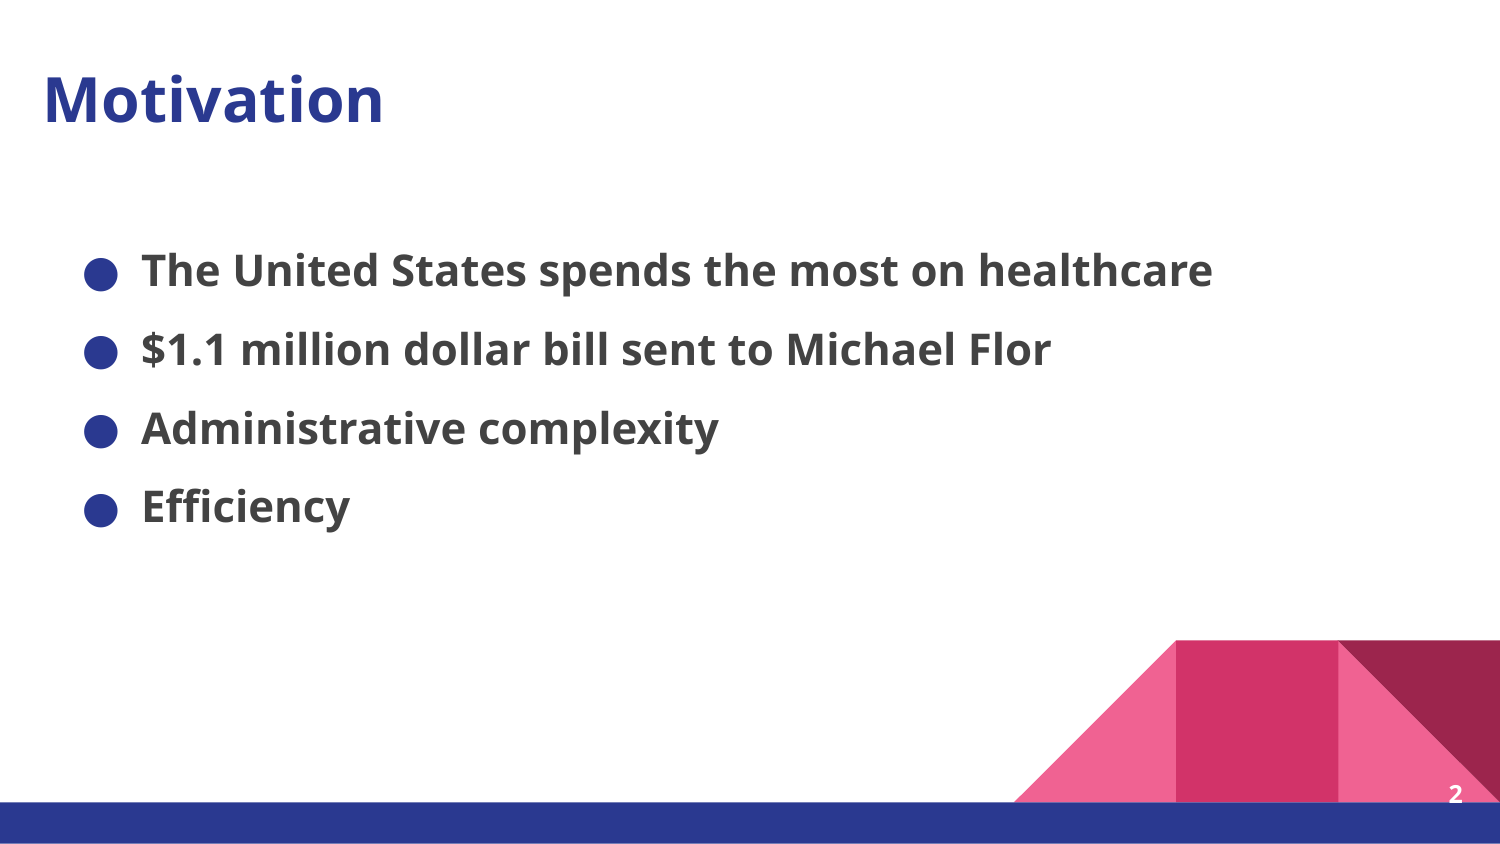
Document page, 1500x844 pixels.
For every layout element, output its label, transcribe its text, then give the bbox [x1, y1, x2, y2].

slide_number 2 [1387, 762, 1478, 828]
title Motivation [27, 45, 1426, 145]
list The United States spends the most on healthcare $1.1 million dollar bill sent to Michael Flor Administrative complexity Efficiency [51, 201, 1449, 750]
